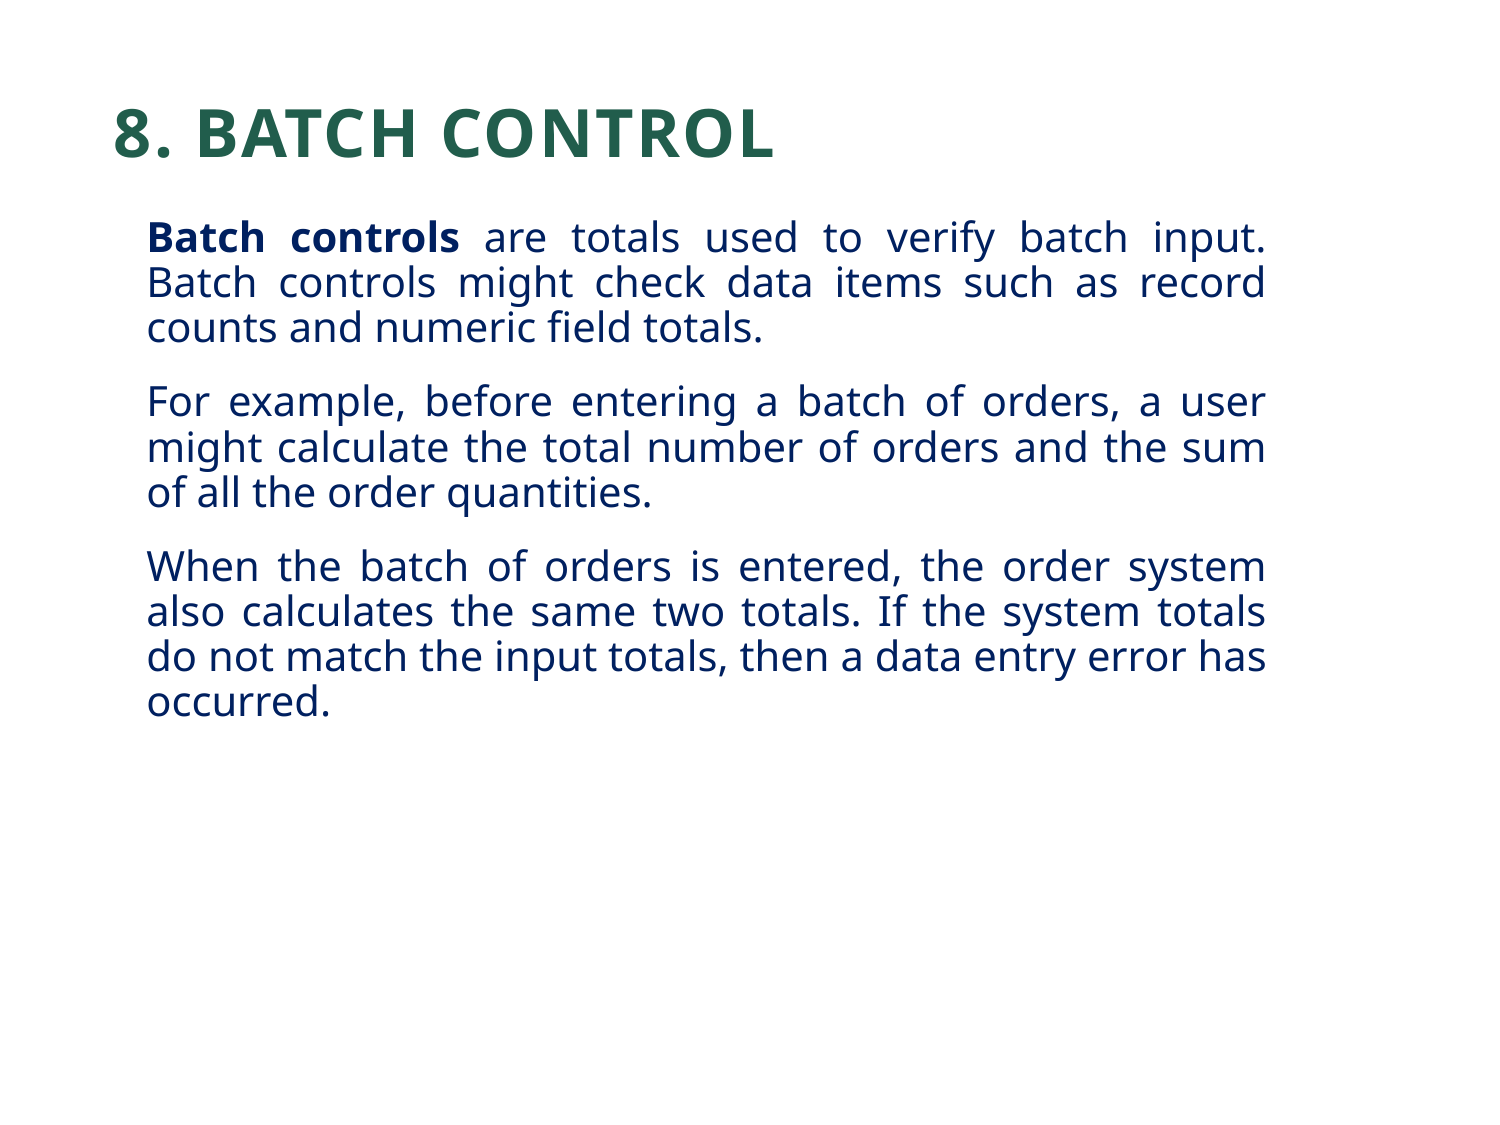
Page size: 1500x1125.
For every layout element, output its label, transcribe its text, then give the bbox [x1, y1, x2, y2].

list Batch controls are totals used to verify batch input. Batch controls might check data items such as record counts and numeric field totals. For example, before entering a batch of orders, a user might calculate the total number of orders and the sum of all the order quantities. When the batch of orders is entered, the order system also calculates the same two totals. If the system totals do not match the input totals, then a data entry error has occurred. [123, 212, 1275, 936]
title 8. Batch Control [98, 65, 1402, 212]
